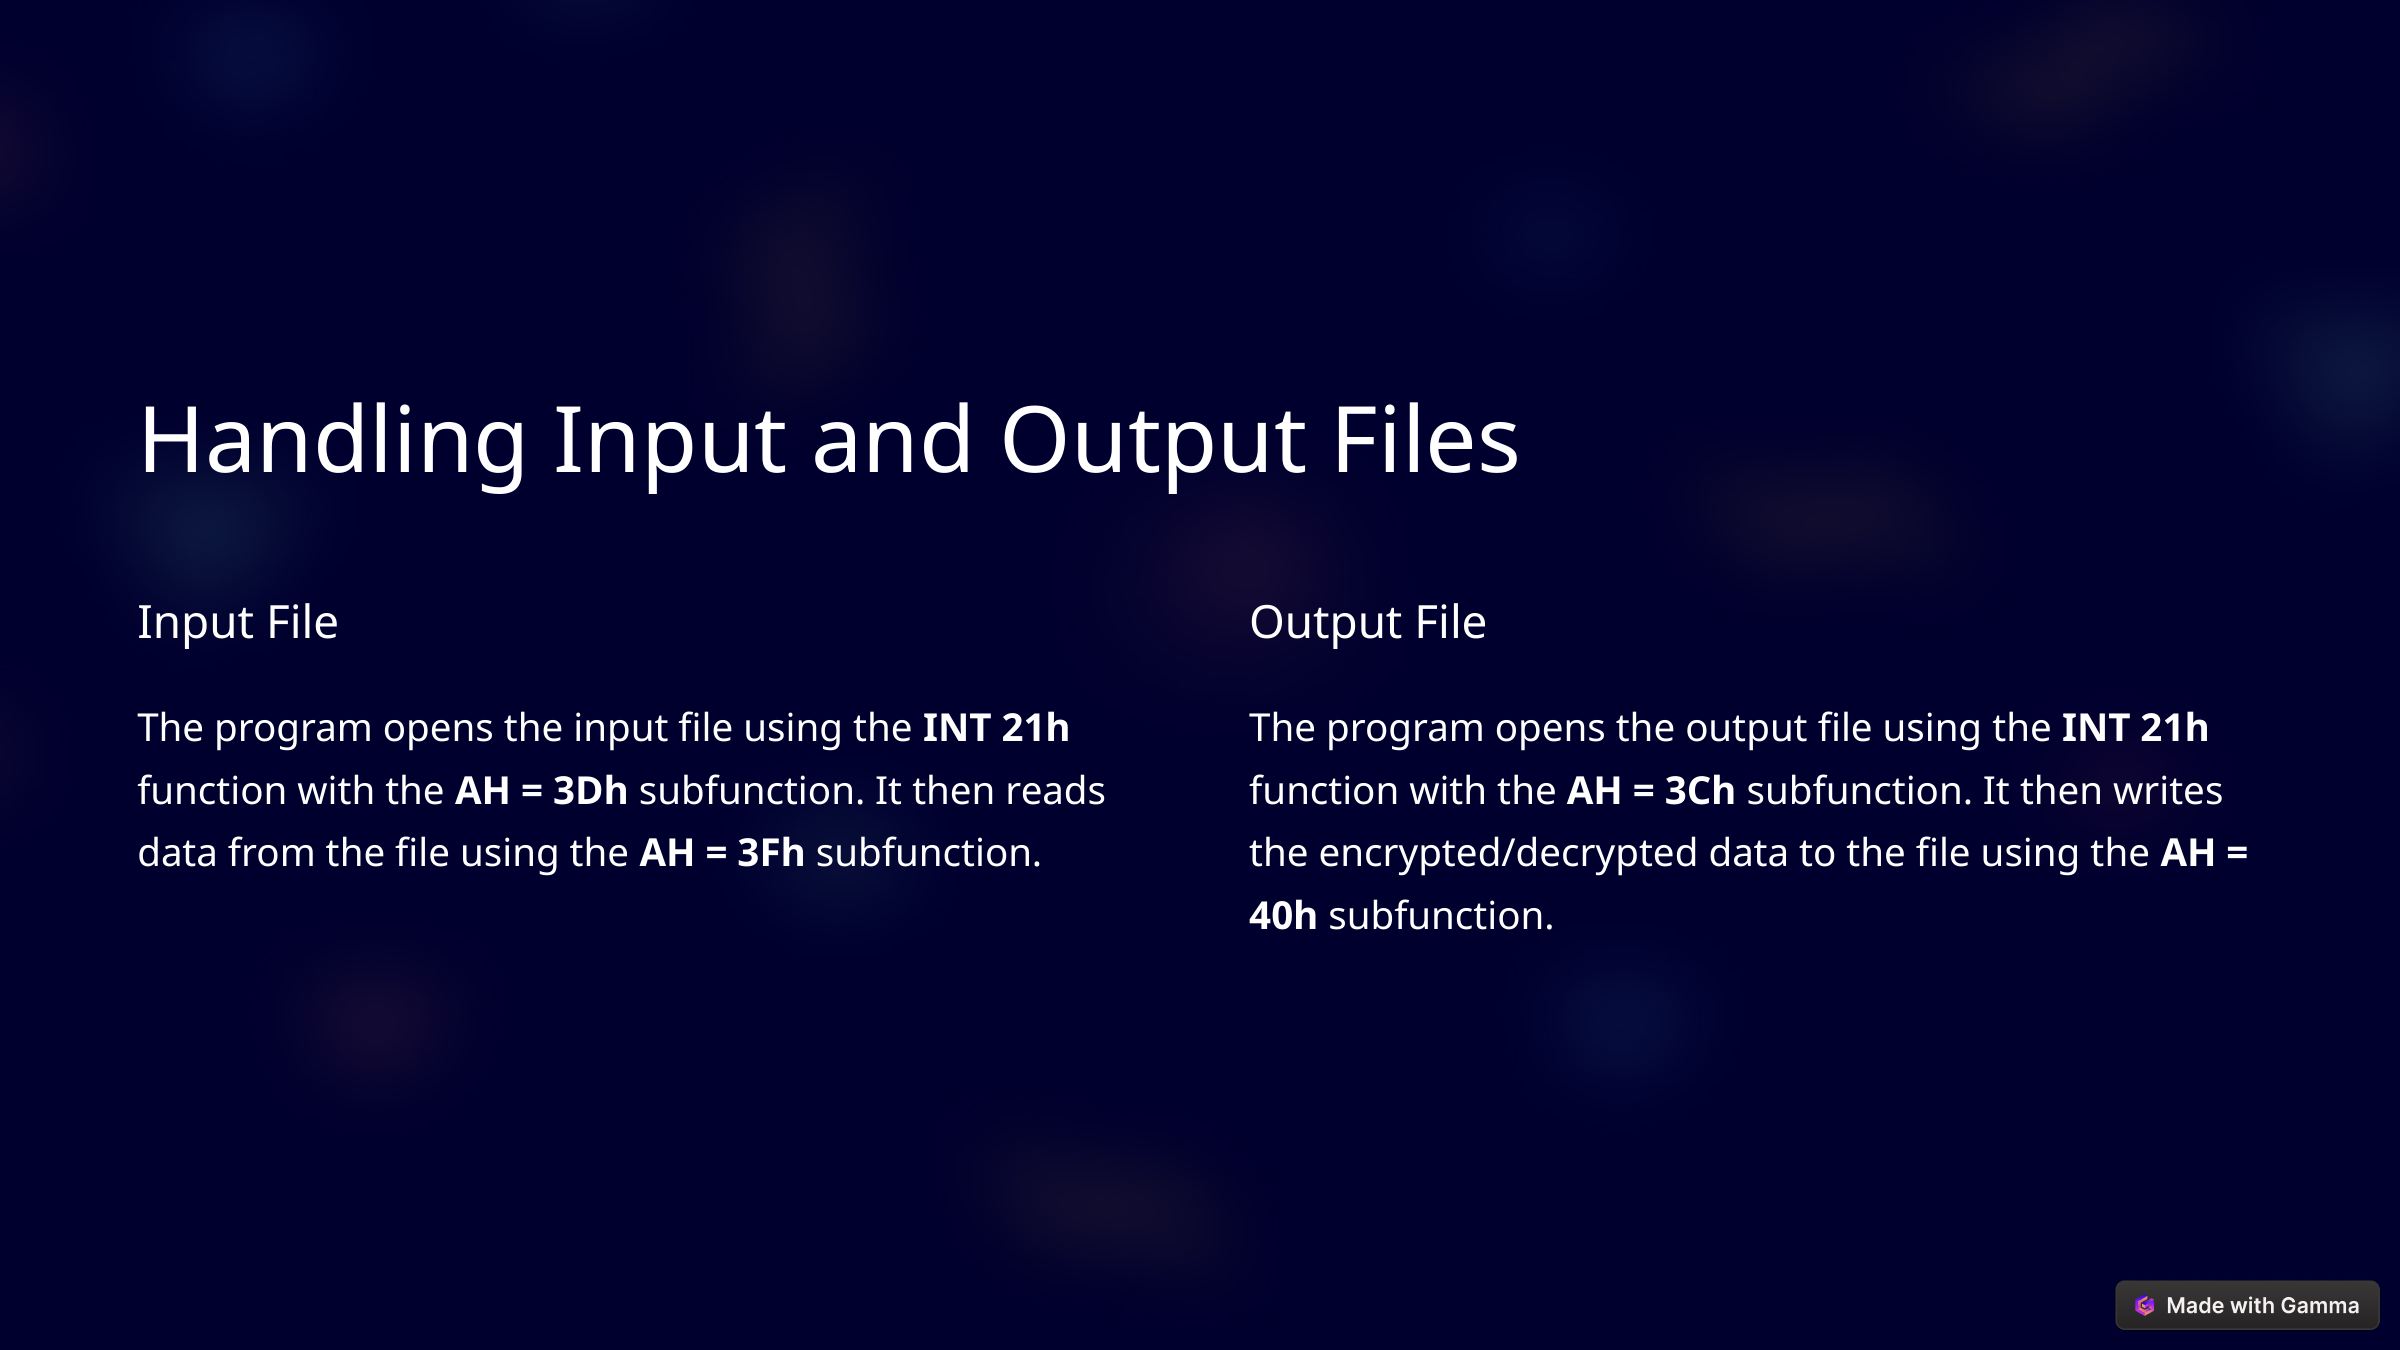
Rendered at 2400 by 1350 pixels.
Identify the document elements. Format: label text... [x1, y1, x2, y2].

text_box Input File [137, 589, 600, 648]
picture [2106, 1271, 2389, 1339]
text_box Output File [1249, 589, 1712, 648]
text_box The program opens the output file using the INT 21h function with the AH = 3Ch subfunction. It then writes the encrypted/decrypted data to the file using the AH = 40h subfunction. [1249, 686, 2264, 939]
text_box The program opens the input file using the INT 21h function with the AH = 3Dh subfunction. It then reads data from the file using the AH = 3Fh subfunction. [137, 686, 1152, 876]
text_box Handling Input and Output Files [137, 376, 1496, 492]
